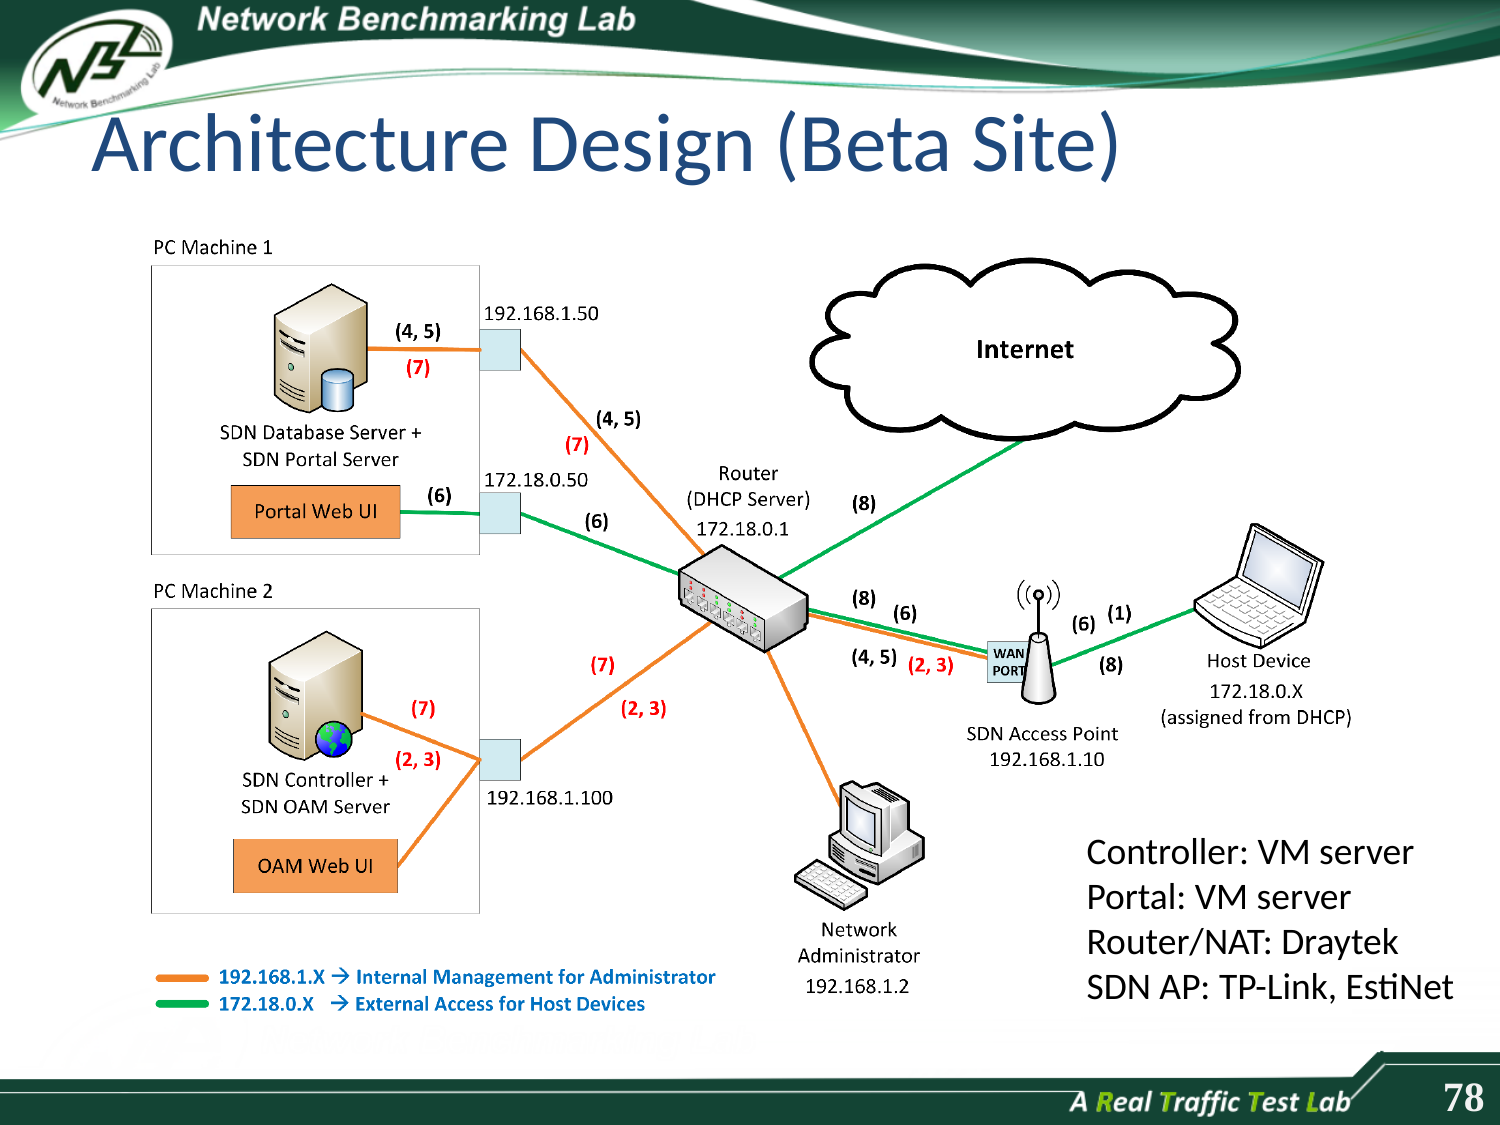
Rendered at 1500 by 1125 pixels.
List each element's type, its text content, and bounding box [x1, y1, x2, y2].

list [151, 231, 1352, 1018]
picture [0, 963, 1500, 1125]
text_box Controller: VM server Portal: VM server Router/NAT: Draytek SDN AP: TP-Link, EstiNet [1355, 819, 1470, 1015]
slide_number 78 [1387, 1065, 1500, 1125]
title Architecture Design (Beta Site) [76, 92, 1427, 185]
picture [0, 0, 1500, 162]
